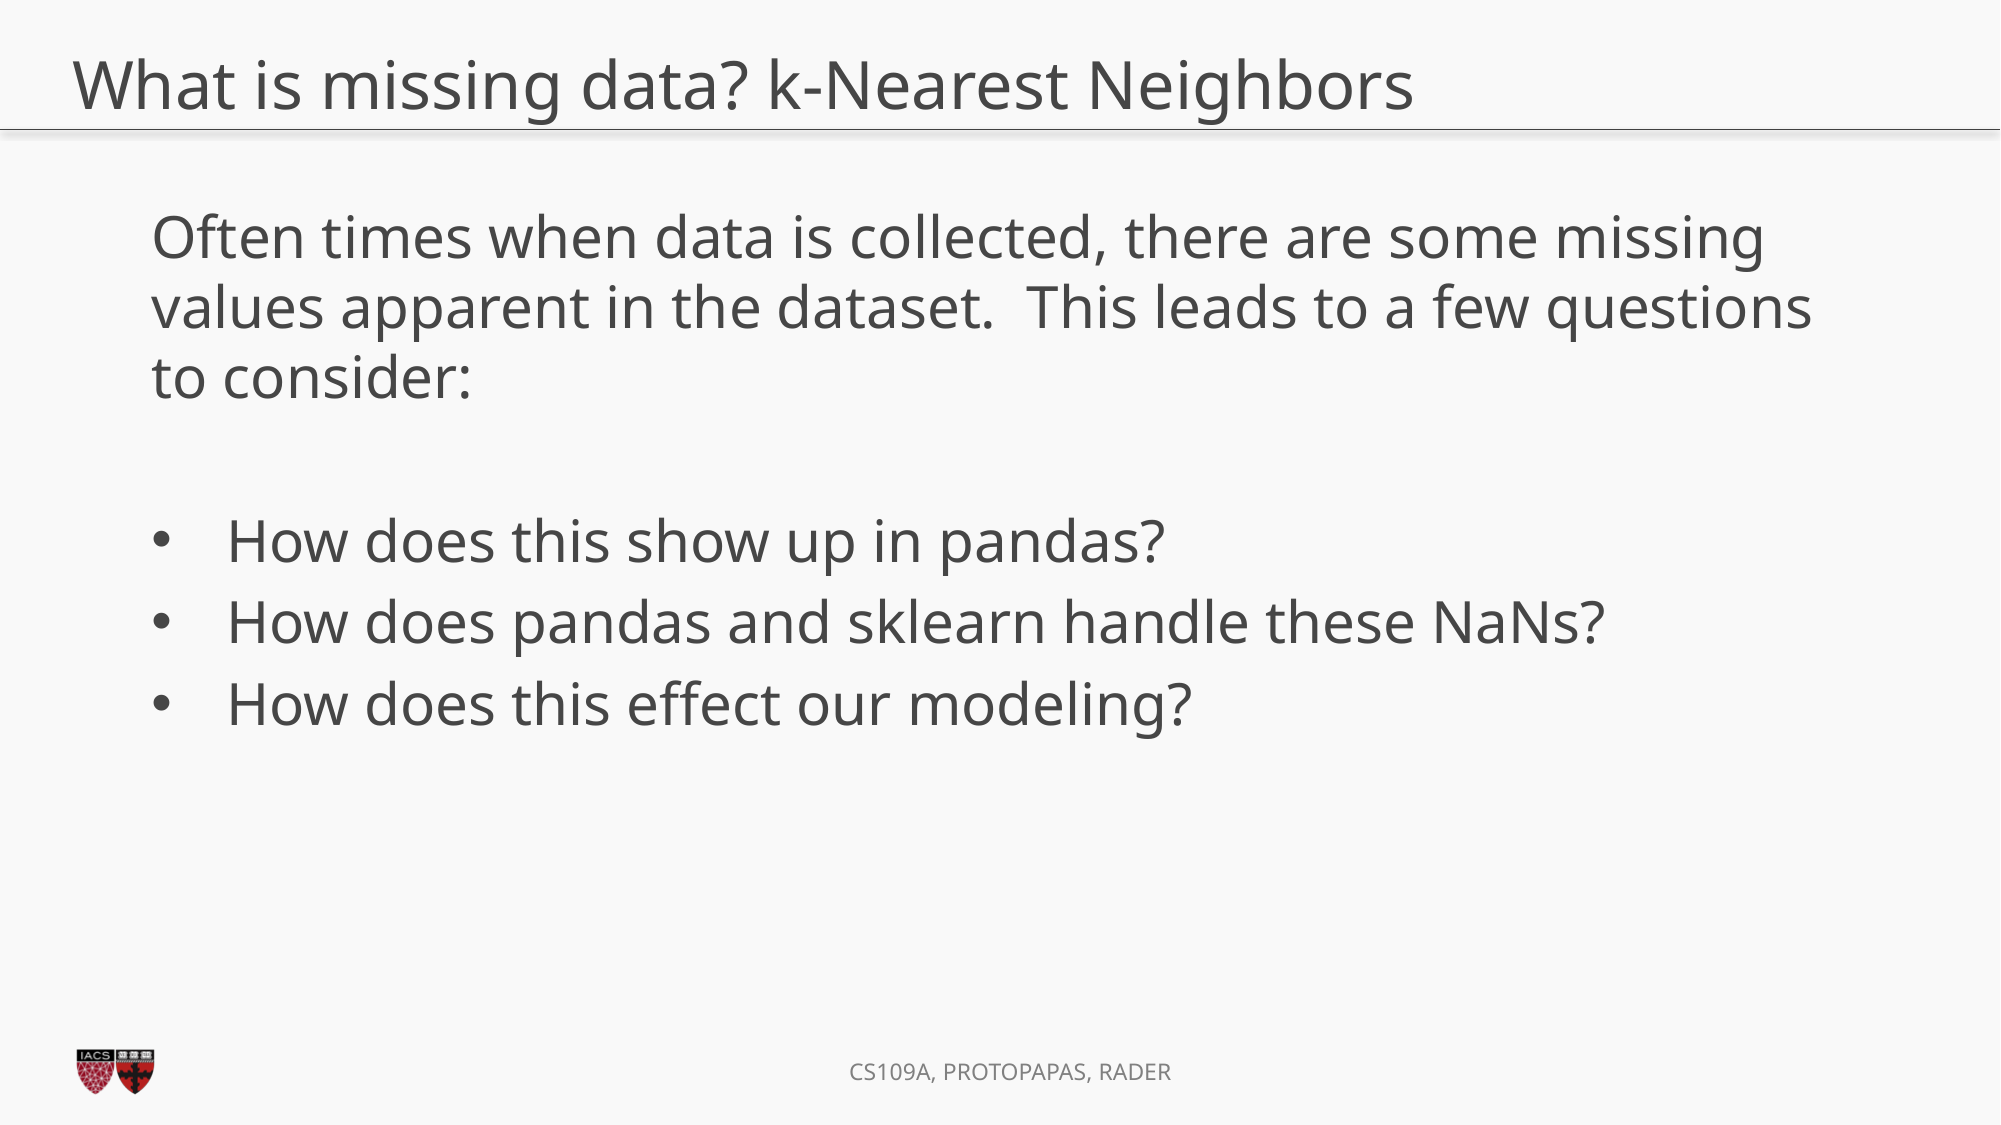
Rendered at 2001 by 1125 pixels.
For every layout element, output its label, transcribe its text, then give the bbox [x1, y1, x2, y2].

title What is missing data? k-Nearest Neighbors [57, 35, 1943, 162]
picture [75, 1049, 155, 1095]
list Often times when data is collected, there are some missing values apparent in the dataset. This leads to a few questions to consider: How does this show up in pandas? How does pandas and sklearn handle these NaNs? How does this effect our modeling? [136, 193, 1831, 1075]
